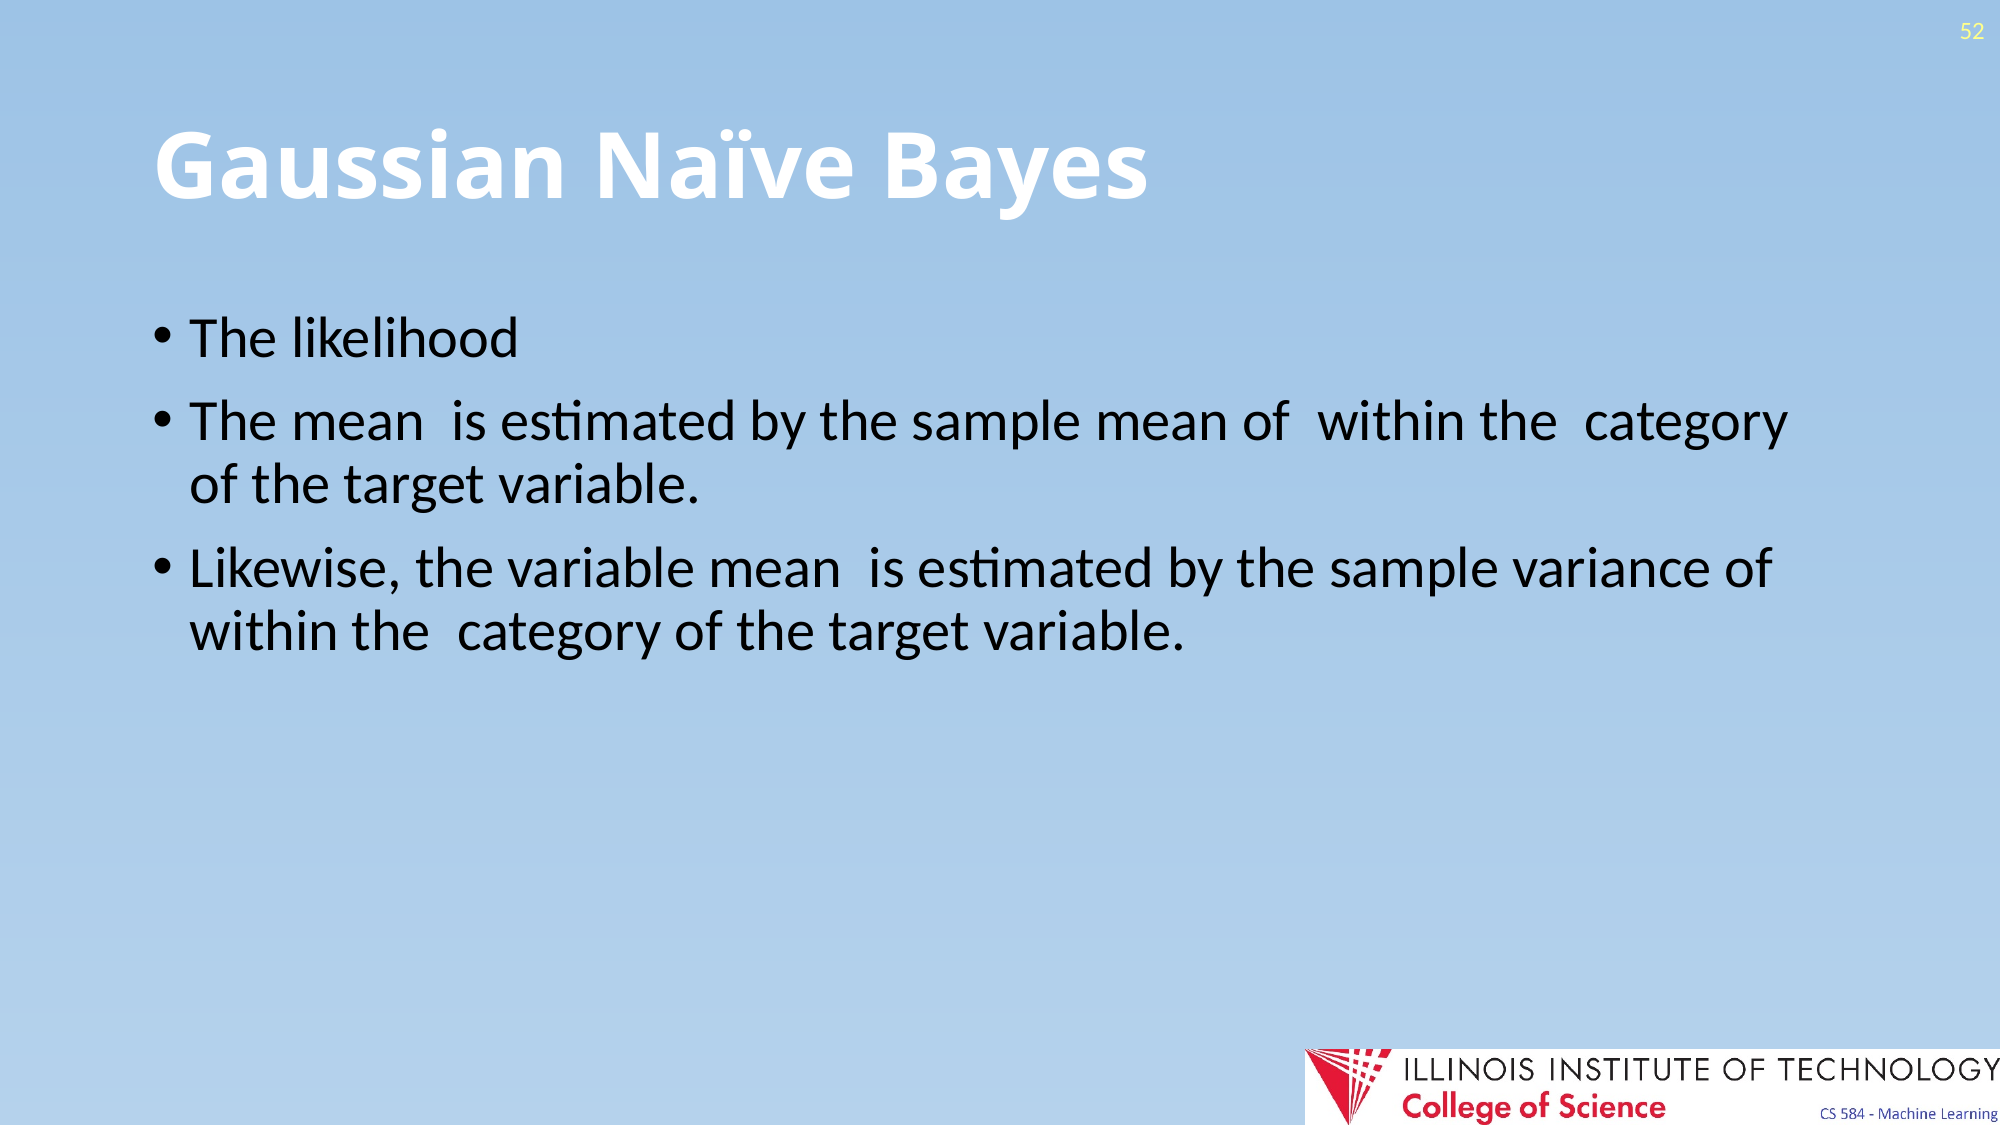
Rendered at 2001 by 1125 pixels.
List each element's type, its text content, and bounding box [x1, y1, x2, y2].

picture [1305, 1049, 2000, 1125]
slide_number 52 [1550, 0, 2000, 60]
title Gaussian Naïve Bayes [137, 59, 1863, 278]
